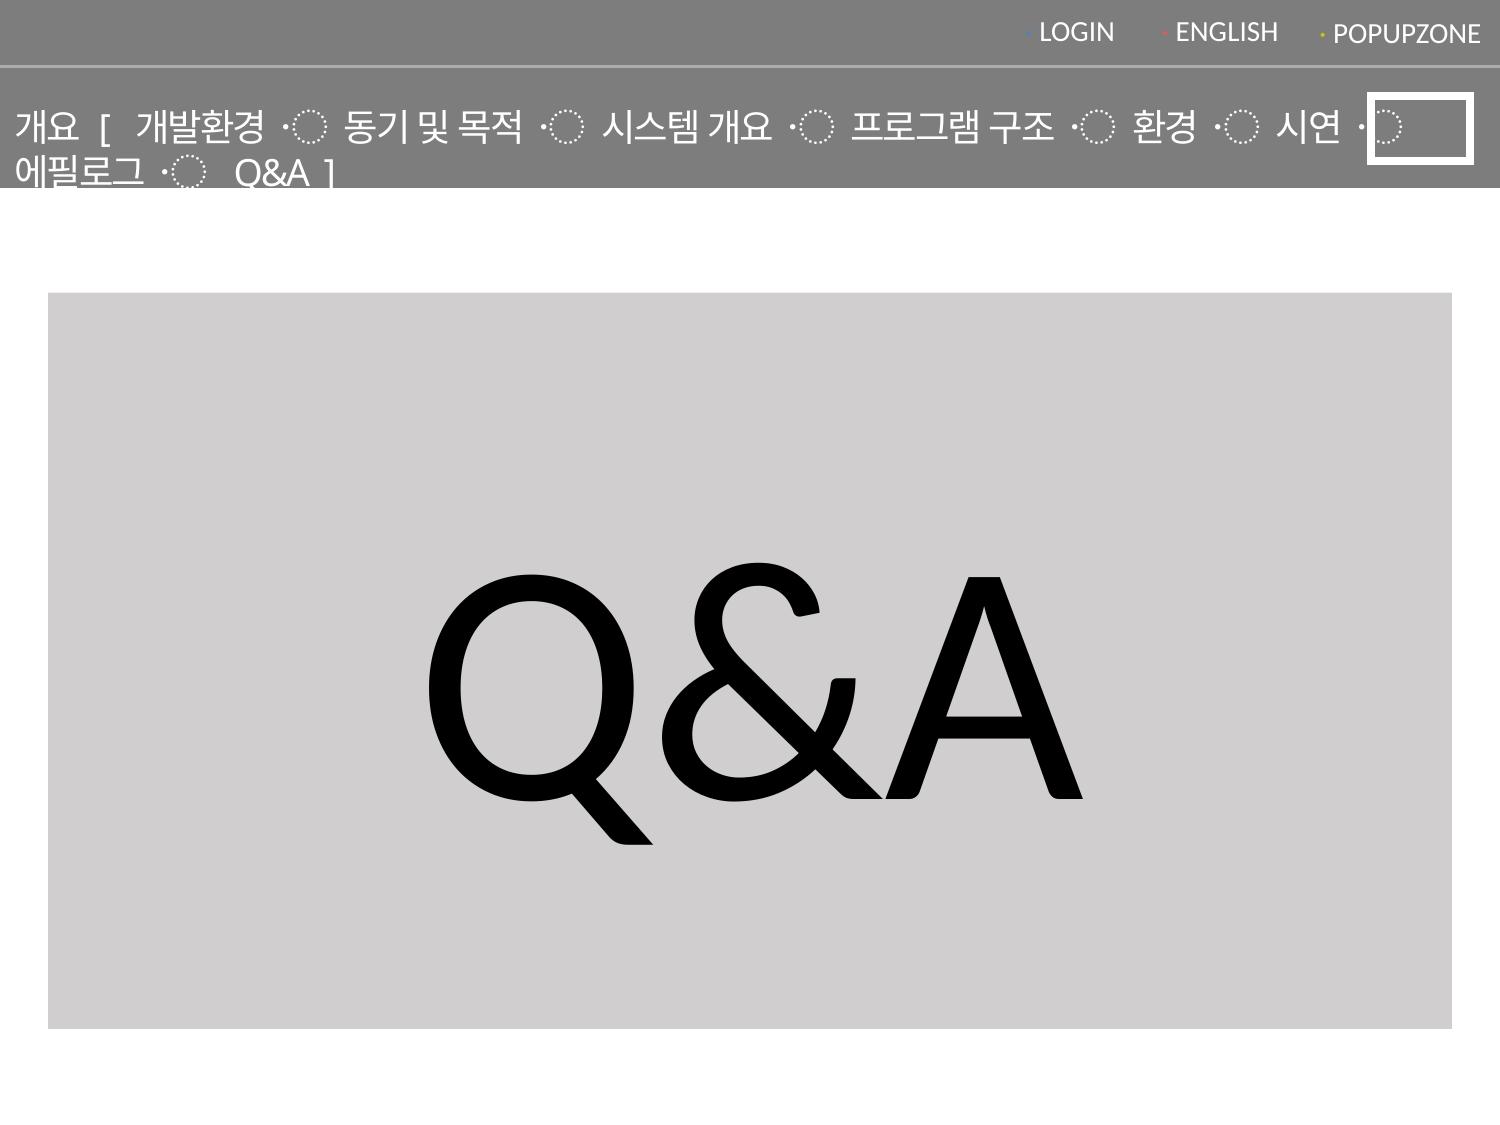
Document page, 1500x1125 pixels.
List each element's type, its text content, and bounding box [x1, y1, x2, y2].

text_box [0, 68, 1500, 96]
text_box 개요 [ 개발환경 〮 동기 및 목적 〮 시스템 개요 〮 프로그램 구조 〮 환경 〮 시연 〮 에필로그 〮 Q&A ] [0, 96, 1500, 201]
text_box [0, 0, 1500, 65]
text_box · LOGIN [1010, 4, 1138, 55]
text_box · POPUPZONE [1304, 6, 1500, 57]
text_box Q&A [47, 292, 1453, 1030]
text_box [1370, 95, 1471, 162]
text_box · ENGLISH [1146, 4, 1295, 55]
